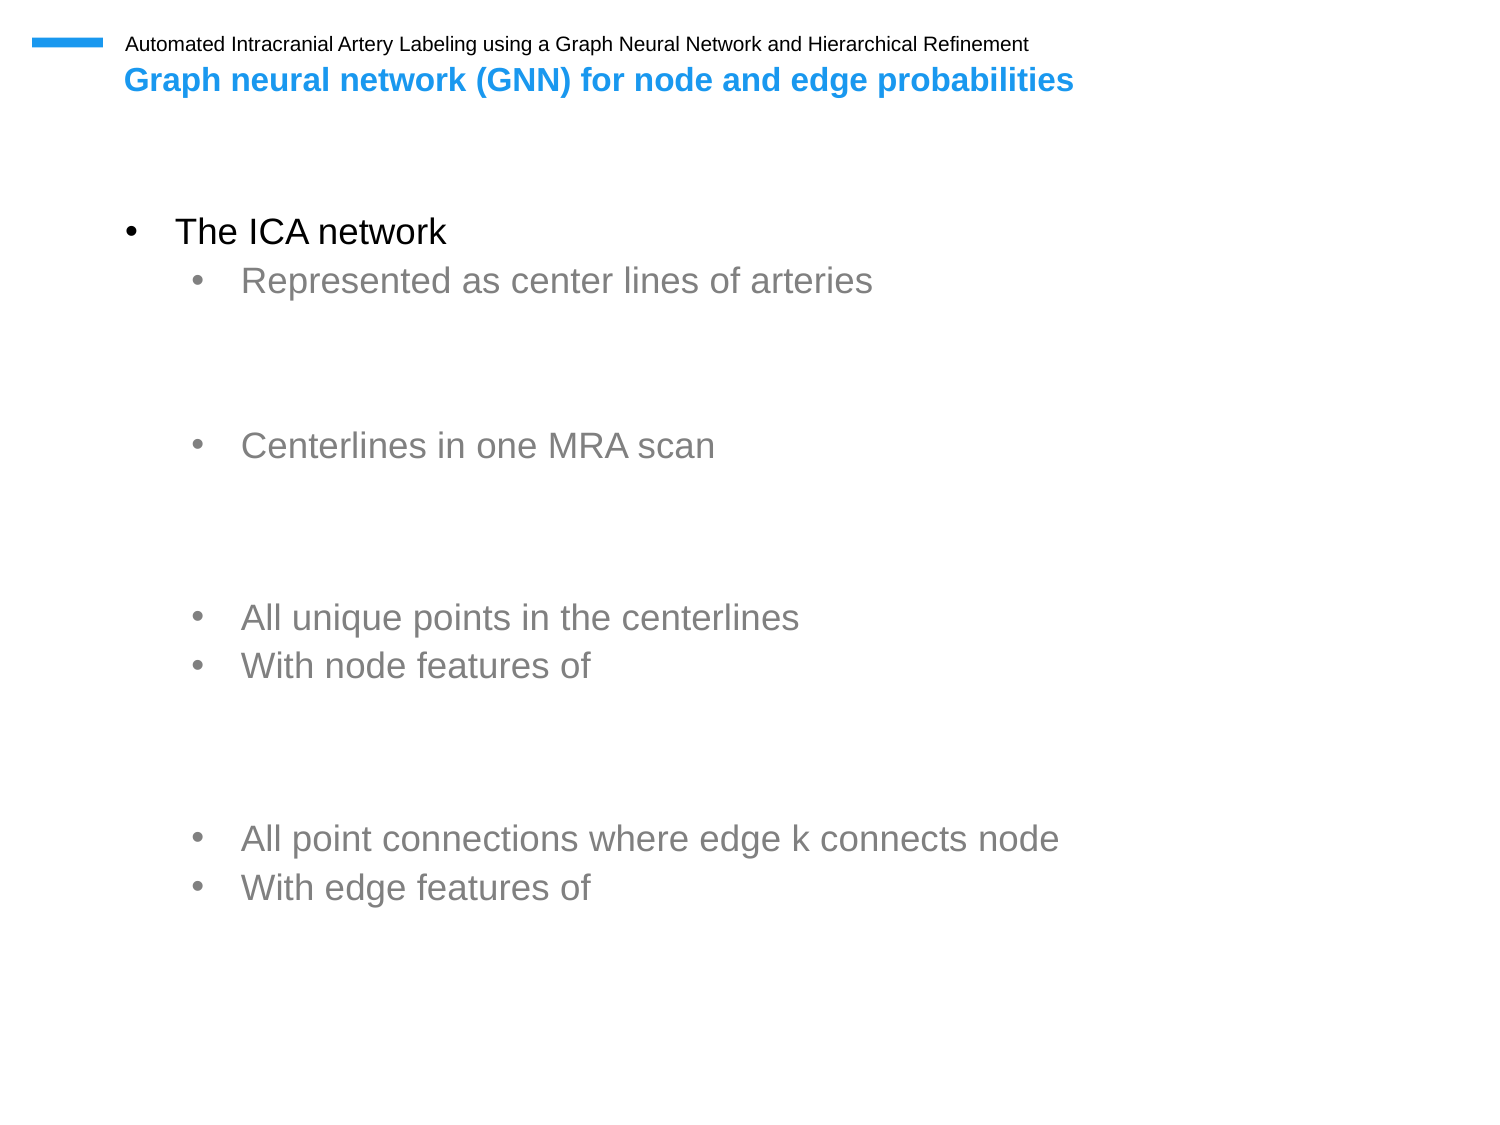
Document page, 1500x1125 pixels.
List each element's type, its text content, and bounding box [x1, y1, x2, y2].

list Graph neural network (GNN) for node and edge probabilities [108, 55, 1244, 123]
list Automated Intracranial Artery Labeling using a Graph Neural Network and Hierarchical Refinement [110, 26, 1131, 54]
